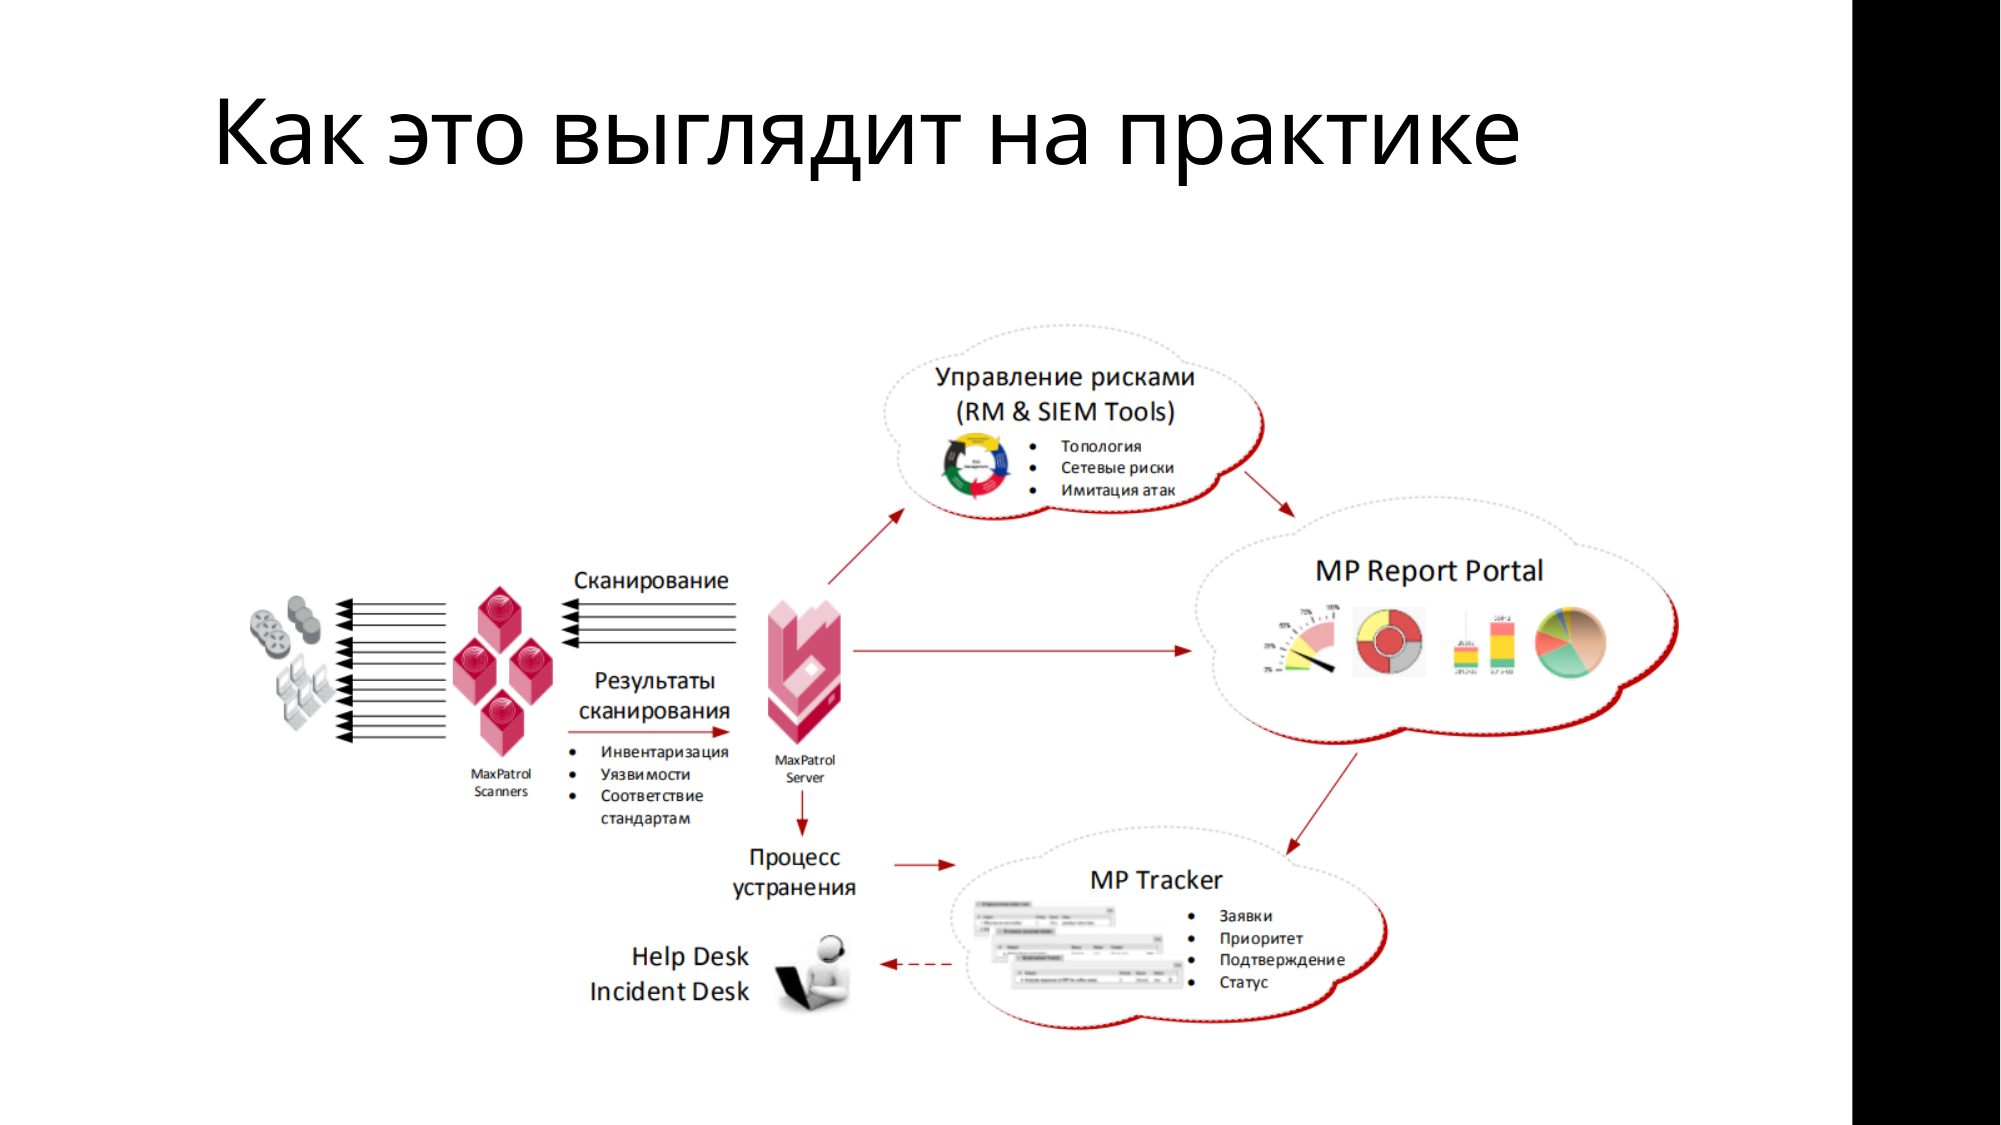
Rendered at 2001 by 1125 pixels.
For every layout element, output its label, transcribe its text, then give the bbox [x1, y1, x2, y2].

title Как это выглядит на практике [196, 75, 1787, 192]
picture [184, 254, 1685, 1108]
